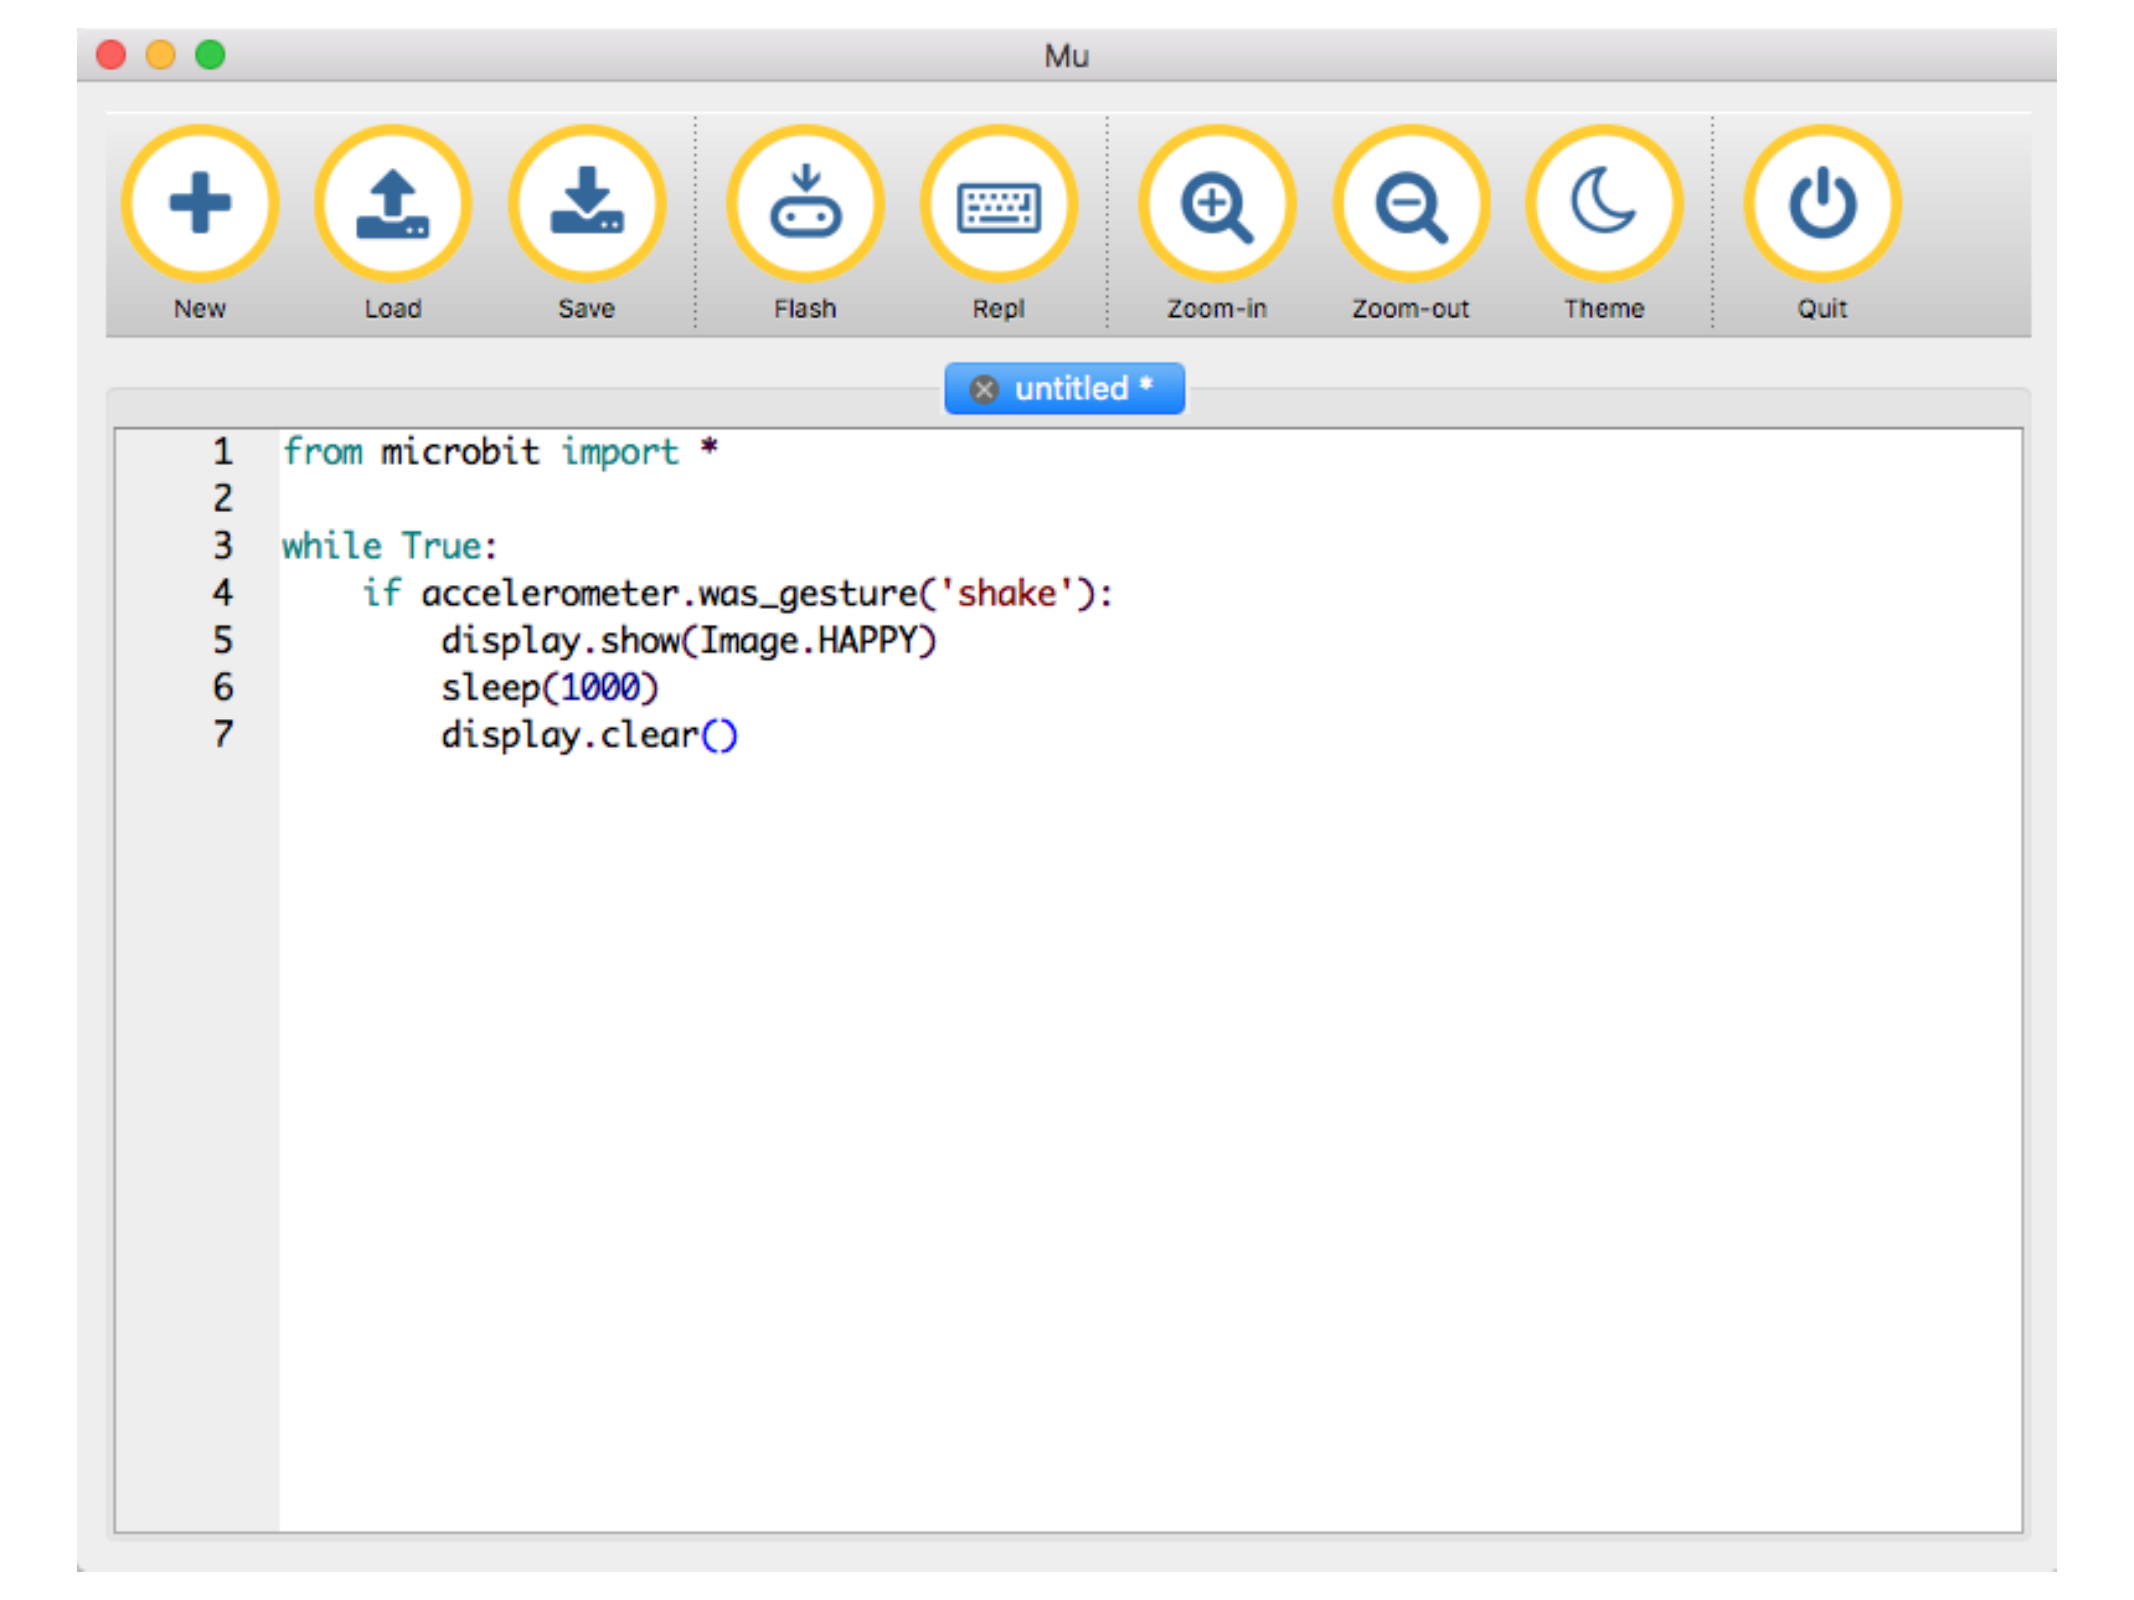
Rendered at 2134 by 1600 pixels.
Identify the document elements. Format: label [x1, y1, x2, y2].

picture [76, 28, 2057, 1572]
